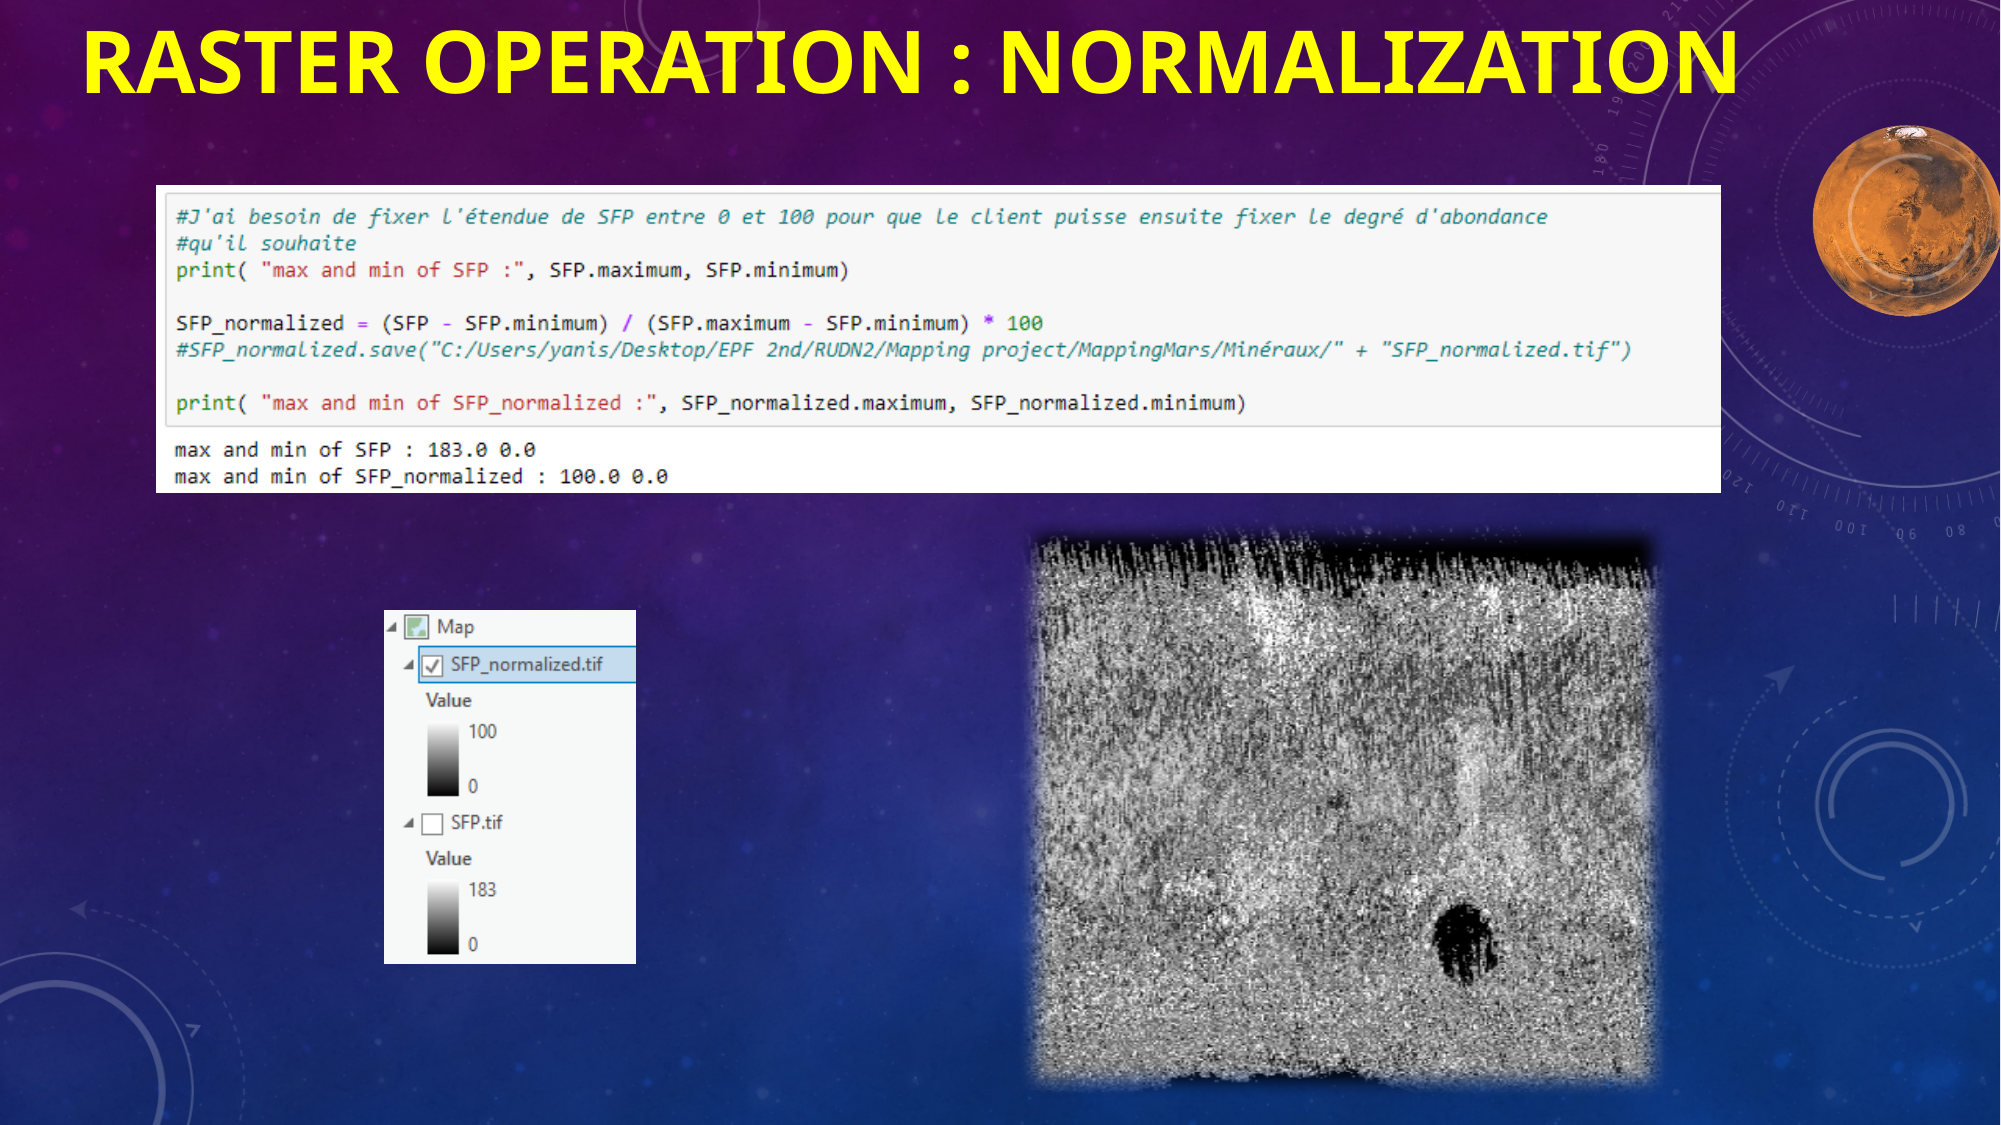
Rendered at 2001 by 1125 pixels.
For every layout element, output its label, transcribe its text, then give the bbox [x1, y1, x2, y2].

text_box Raster operation : normalization [0, 0, 1823, 206]
picture [0, 0, 2001, 1125]
